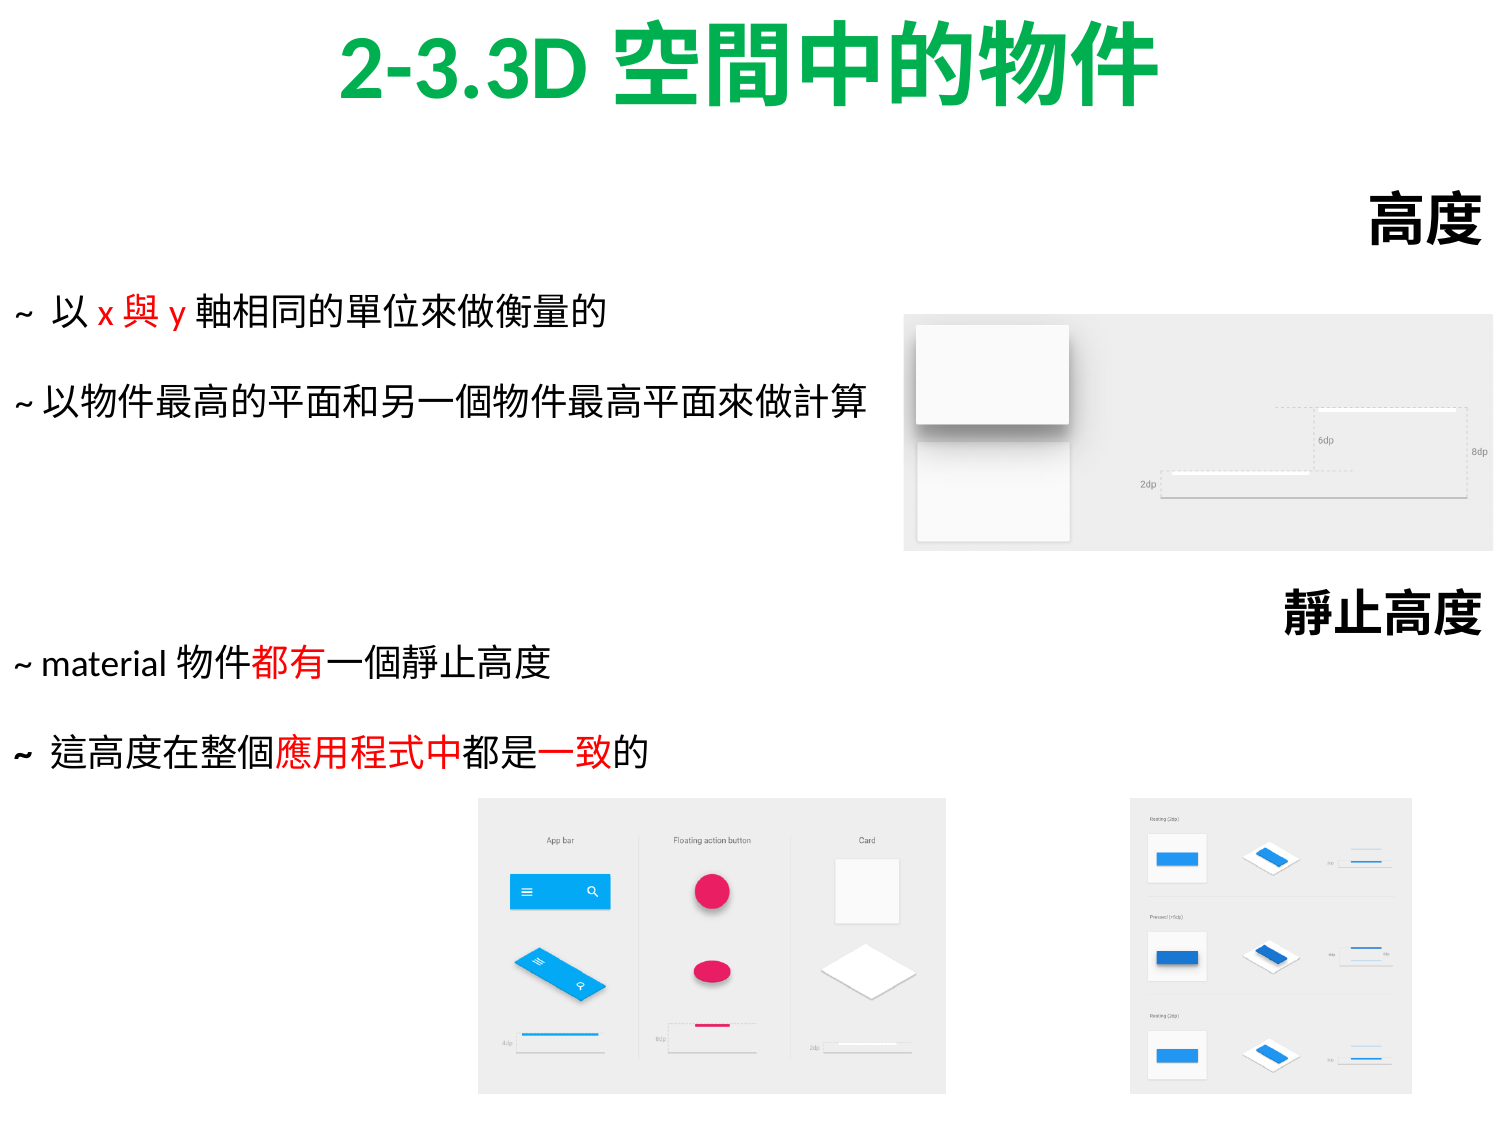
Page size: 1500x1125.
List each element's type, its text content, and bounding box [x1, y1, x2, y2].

picture [1130, 798, 1412, 1095]
text_box ~ material物件都有一個靜止高度 ~ 這高度在整個應用程式中都是一致的 [0, 631, 665, 782]
text_box 高度 [1352, 175, 1499, 260]
picture [903, 314, 1494, 551]
title 2-3.3D空間中的物件 [75, 0, 1425, 138]
text_box ~ 以x與y軸相同的單位來做衡量的 ~以物件最高的平面和另一個物件最高平面來做計算 [0, 281, 998, 431]
picture [478, 798, 947, 1095]
text_box 靜止高度 [1268, 574, 1499, 649]
